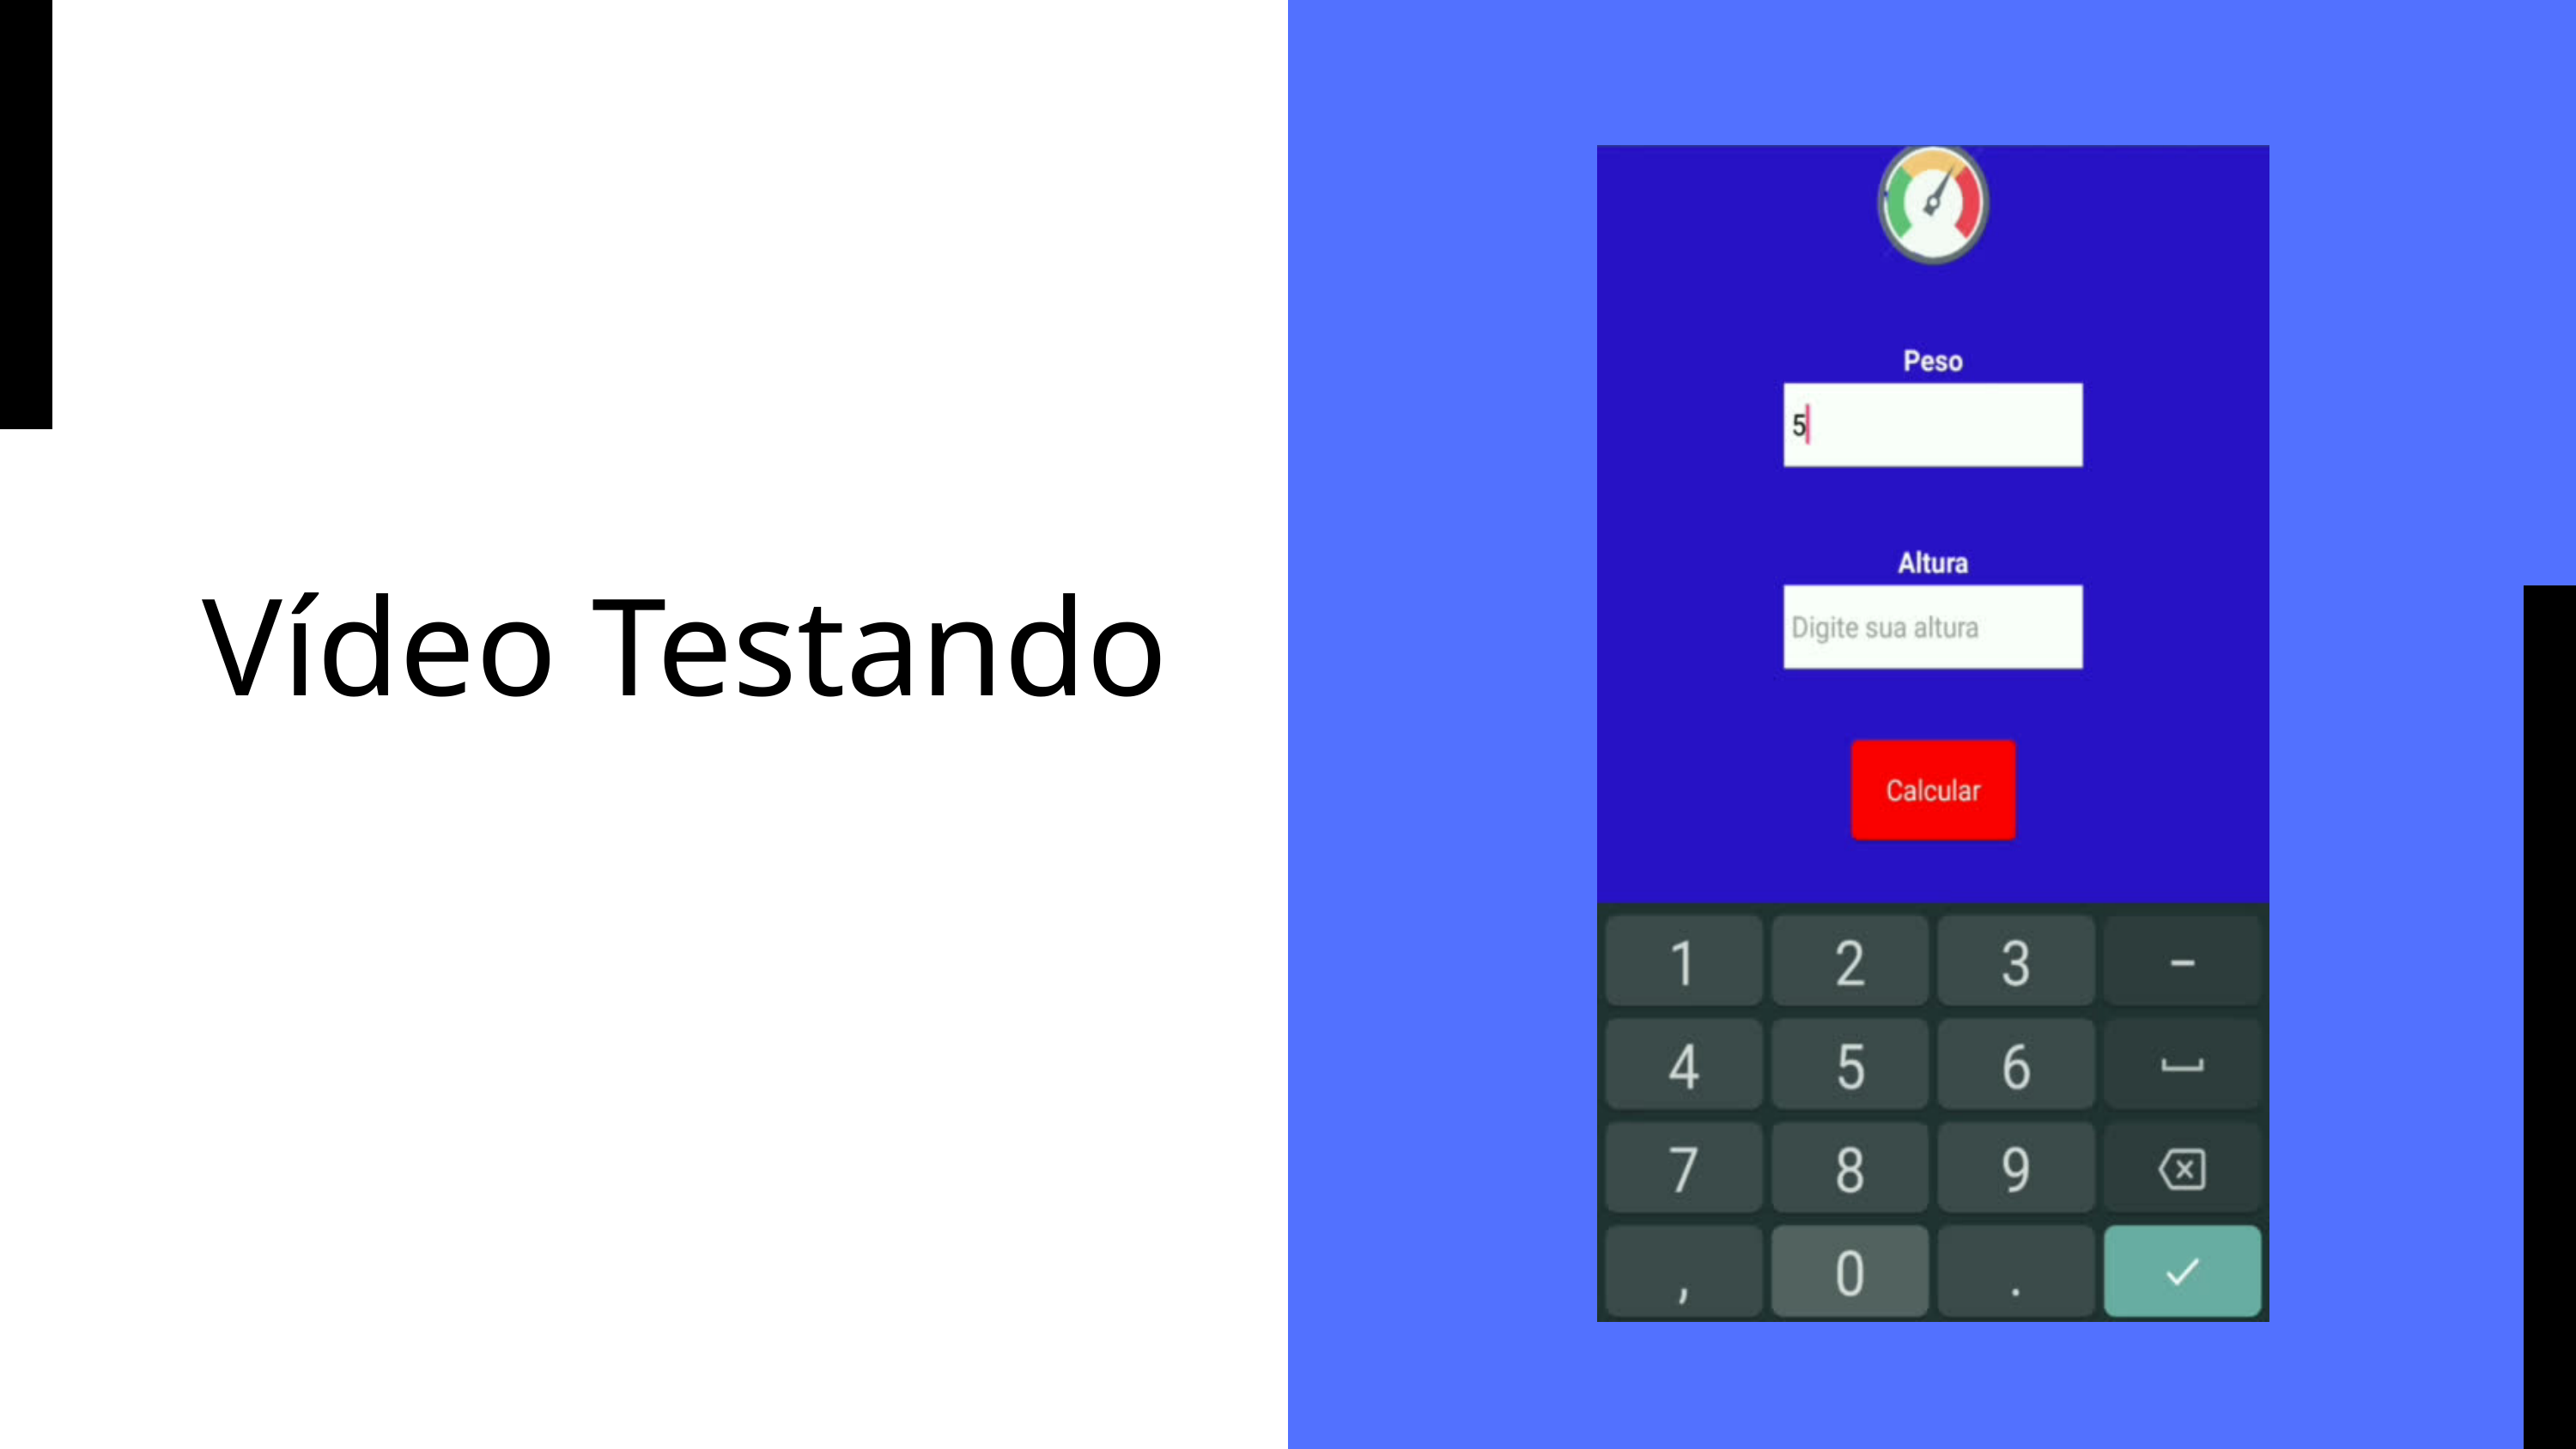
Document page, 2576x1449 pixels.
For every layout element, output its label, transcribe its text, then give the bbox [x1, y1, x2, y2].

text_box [1596, 144, 2270, 1323]
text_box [1287, 0, 2576, 1449]
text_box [2523, 585, 2576, 1449]
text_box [0, 0, 53, 430]
text_box Vídeo Testando [144, 595, 1226, 724]
